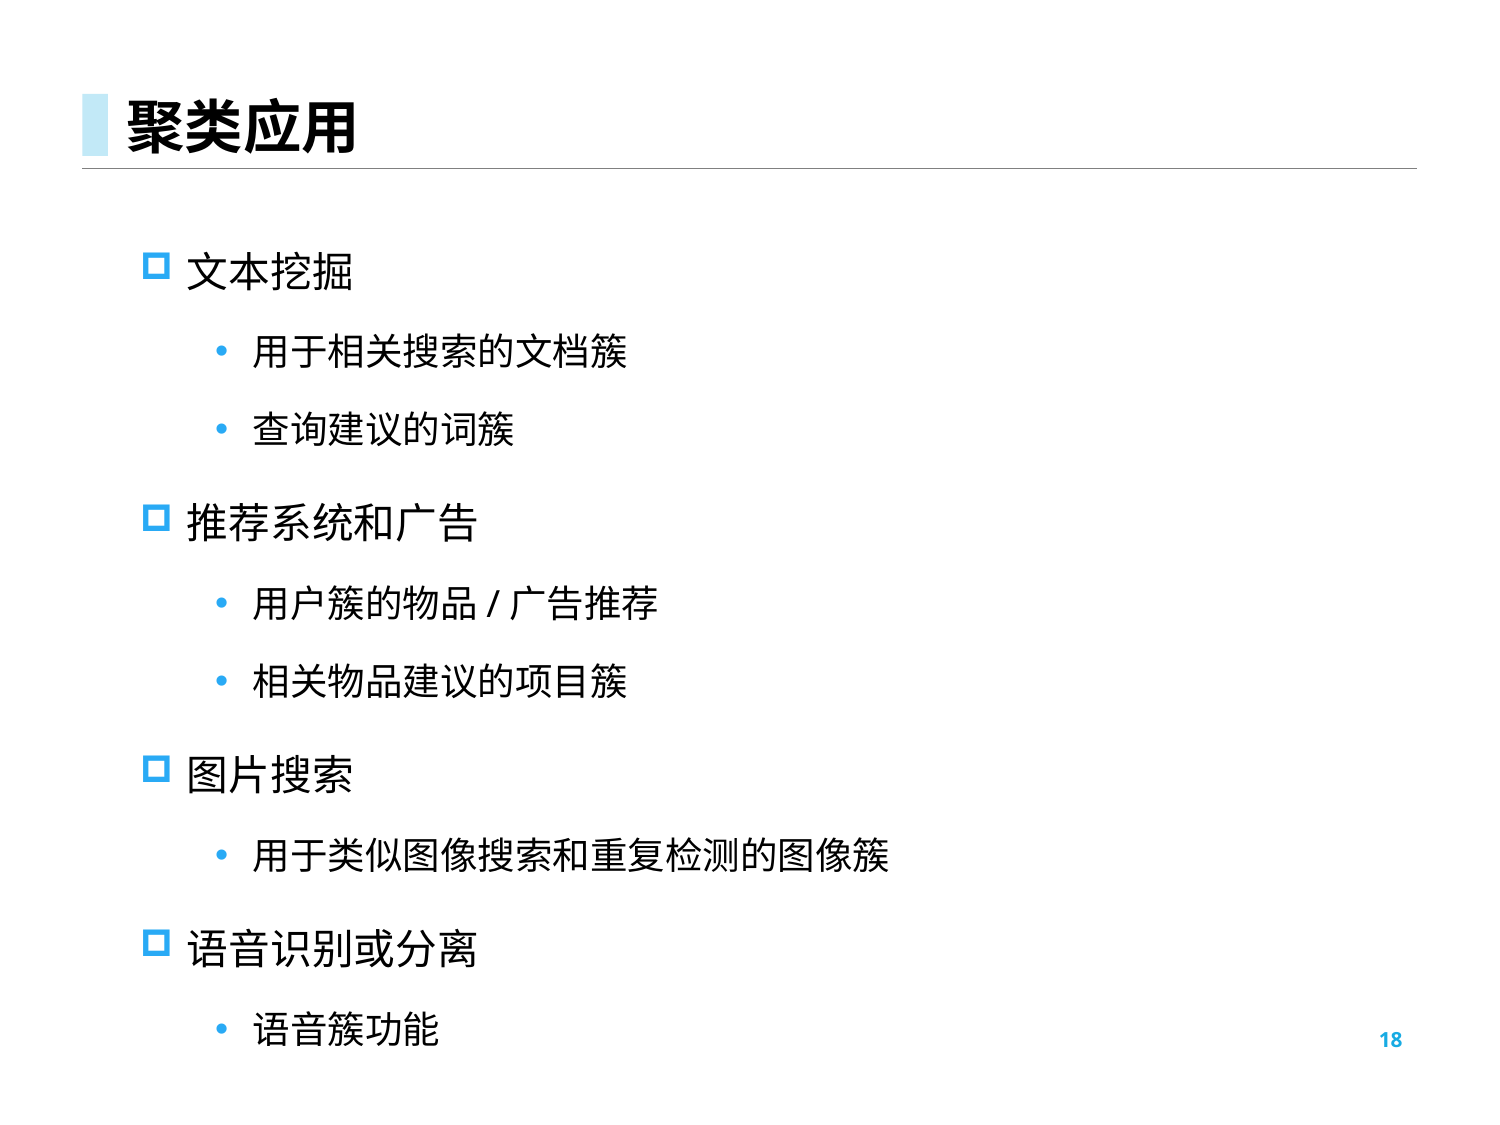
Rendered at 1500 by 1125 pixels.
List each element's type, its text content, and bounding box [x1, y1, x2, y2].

slide_number 18 [1375, 1023, 1418, 1058]
text_box 文本挖掘 用于相关搜索的文档簇 查询建议的词簇 推荐系统和广告 用户簇的物品/广告推荐 相关物品建议的项目簇 图片搜索 用于类似图像搜索和重复检测的图像簇 语音识别或分离 语音簇功能 [124, 212, 1375, 1071]
title 聚类应用 [111, 0, 1447, 169]
